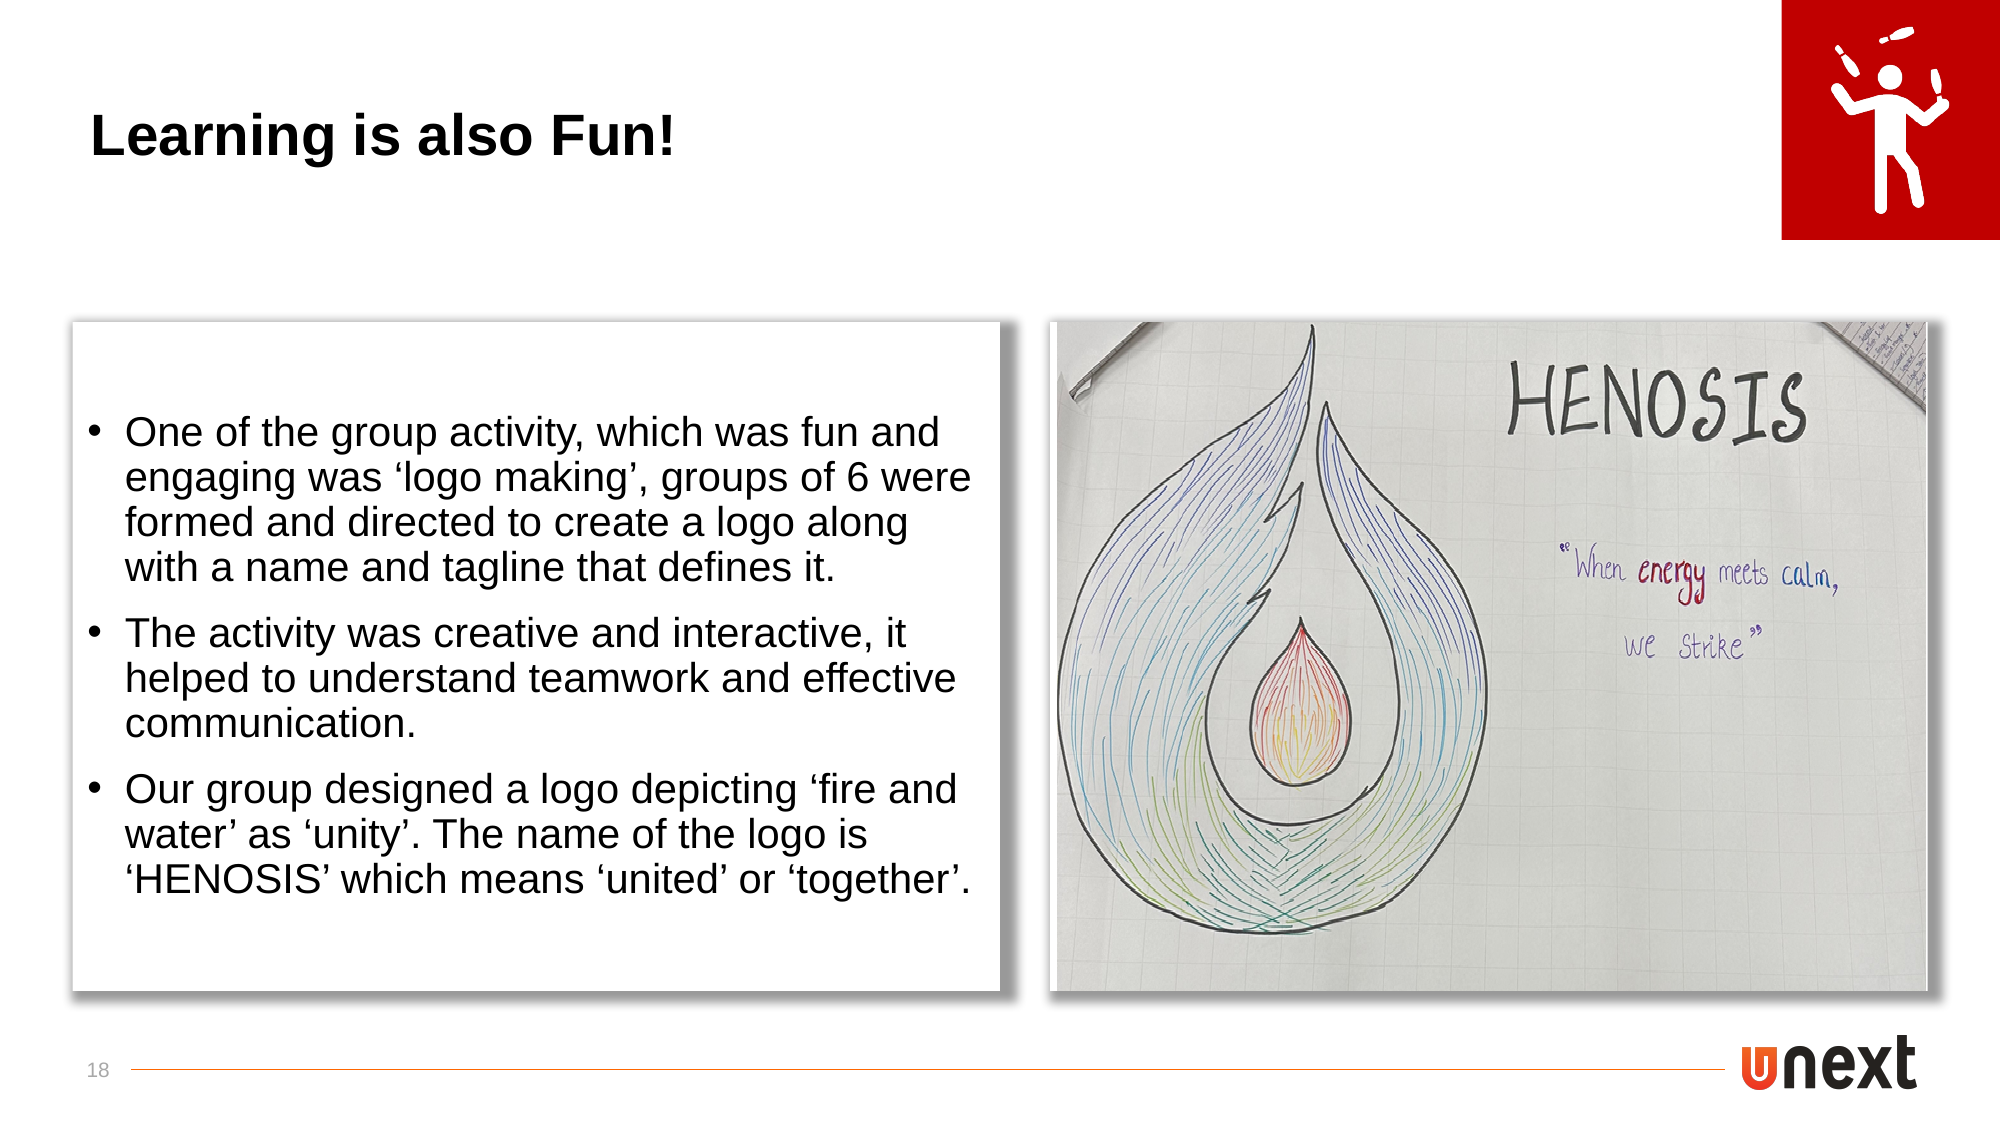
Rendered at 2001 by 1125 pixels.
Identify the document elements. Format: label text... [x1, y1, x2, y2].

title Learning is also Fun! [76, 78, 1791, 196]
slide_number 18 [48, 1047, 110, 1091]
picture [1049, 322, 1926, 991]
text_box One of the group activity, which was fun and engaging was ‘logo making’, groups of 6 were formed and directed to create a logo along with a name and tagline that defines it. The activity was creative and interactive, it helped to understand teamwork and effective communication. Our group designed a logo depicting ‘fire and water’ as ‘unity’. The name of the logo is ‘HENOSIS’ which means ‘united’ or ‘together’. [72, 322, 1000, 991]
picture [1791, 20, 1991, 220]
picture [1742, 1035, 1917, 1090]
text_box [1781, 0, 2000, 241]
